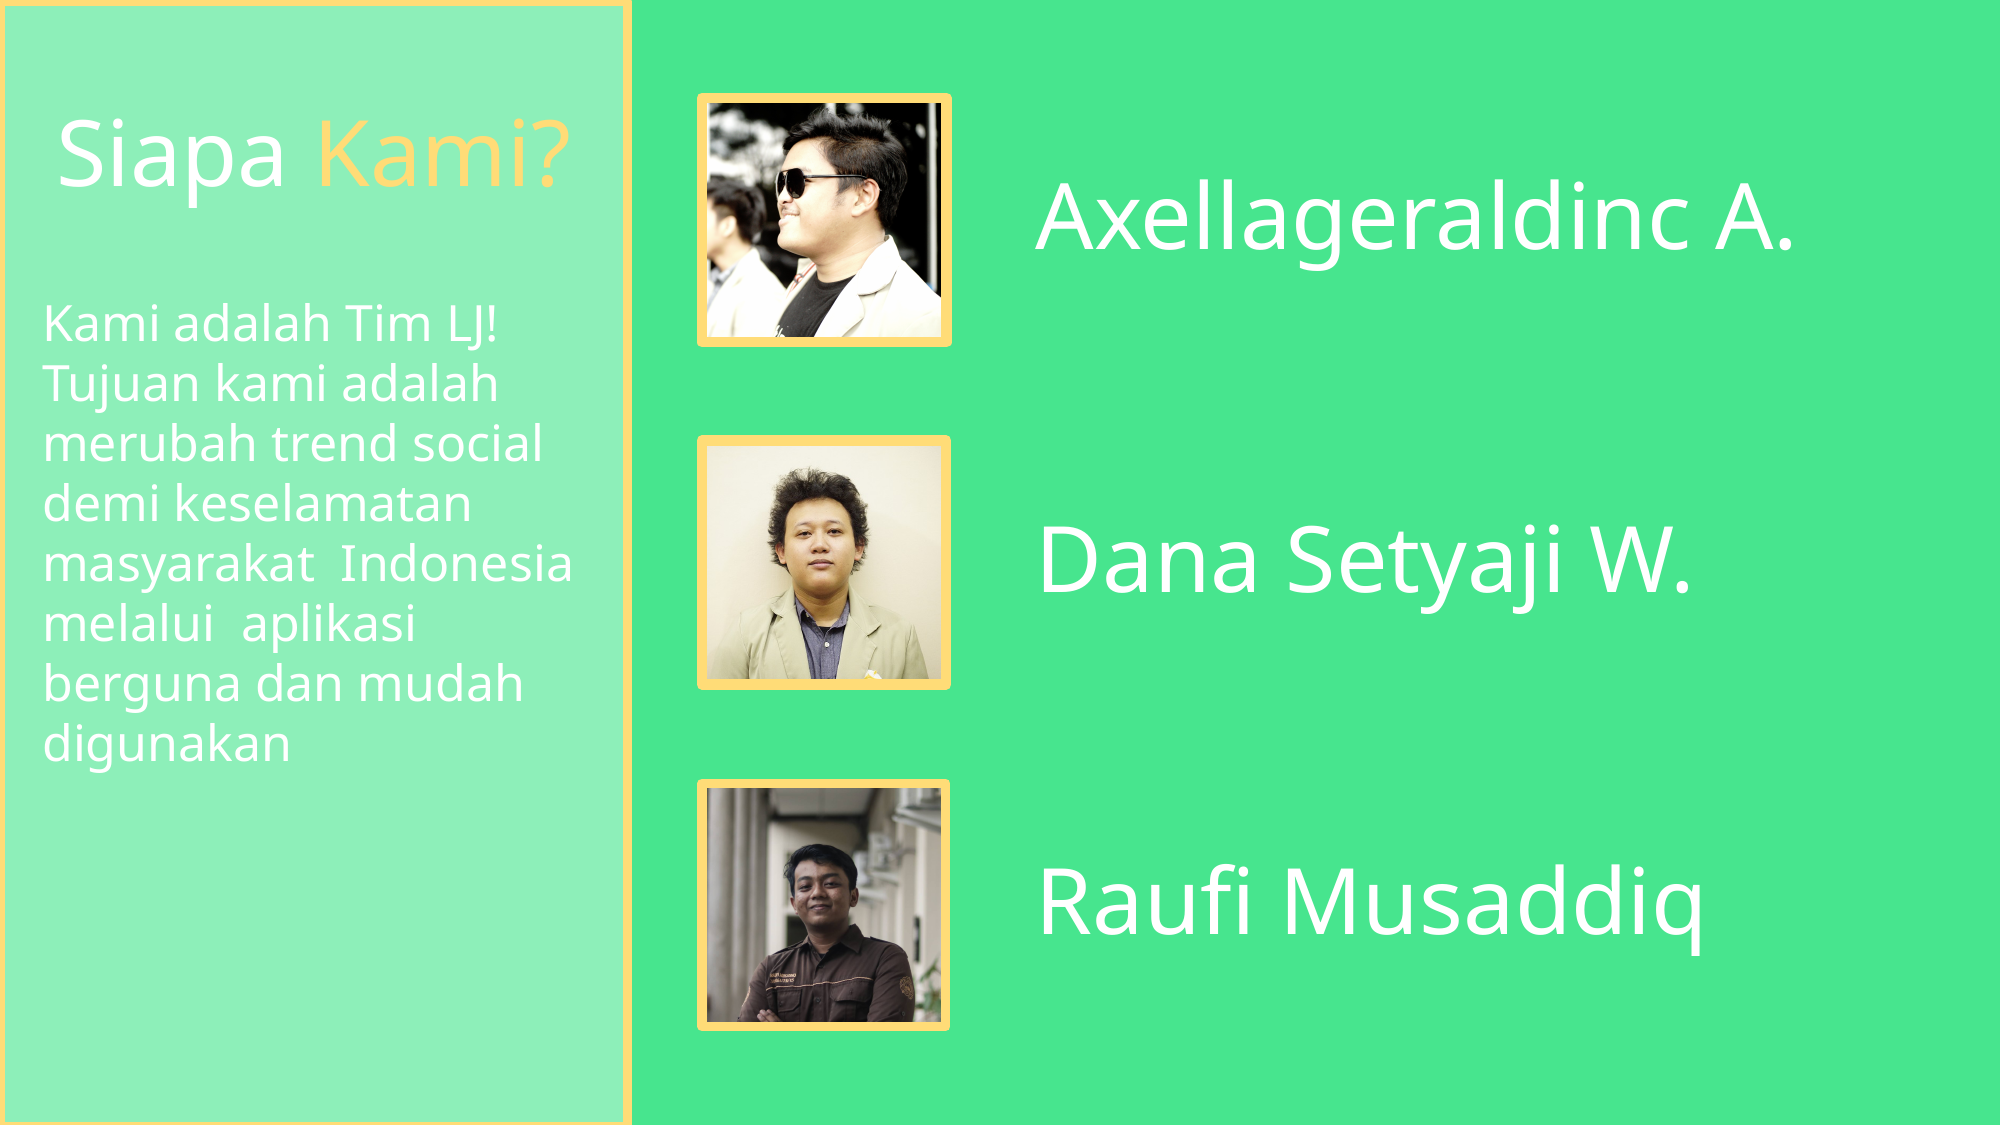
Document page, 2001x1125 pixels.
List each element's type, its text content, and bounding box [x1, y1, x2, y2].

text_box Kami adalah Tim LJ! Tujuan kami adalah merubah trend social demi keselamatan masyarakat Indonesia melalui aplikasi berguna dan mudah digunakan [27, 283, 600, 839]
text_box Siapa Kami? [27, 39, 600, 261]
text_box Axellageraldinc A. [1020, 109, 1973, 331]
text_box Dana Setyaji W. [1020, 451, 1973, 673]
picture [706, 445, 942, 680]
text_box Raufi Musaddiq [1020, 794, 1973, 1016]
picture [706, 787, 942, 1023]
text_box [0, 0, 629, 1125]
picture [706, 102, 942, 338]
